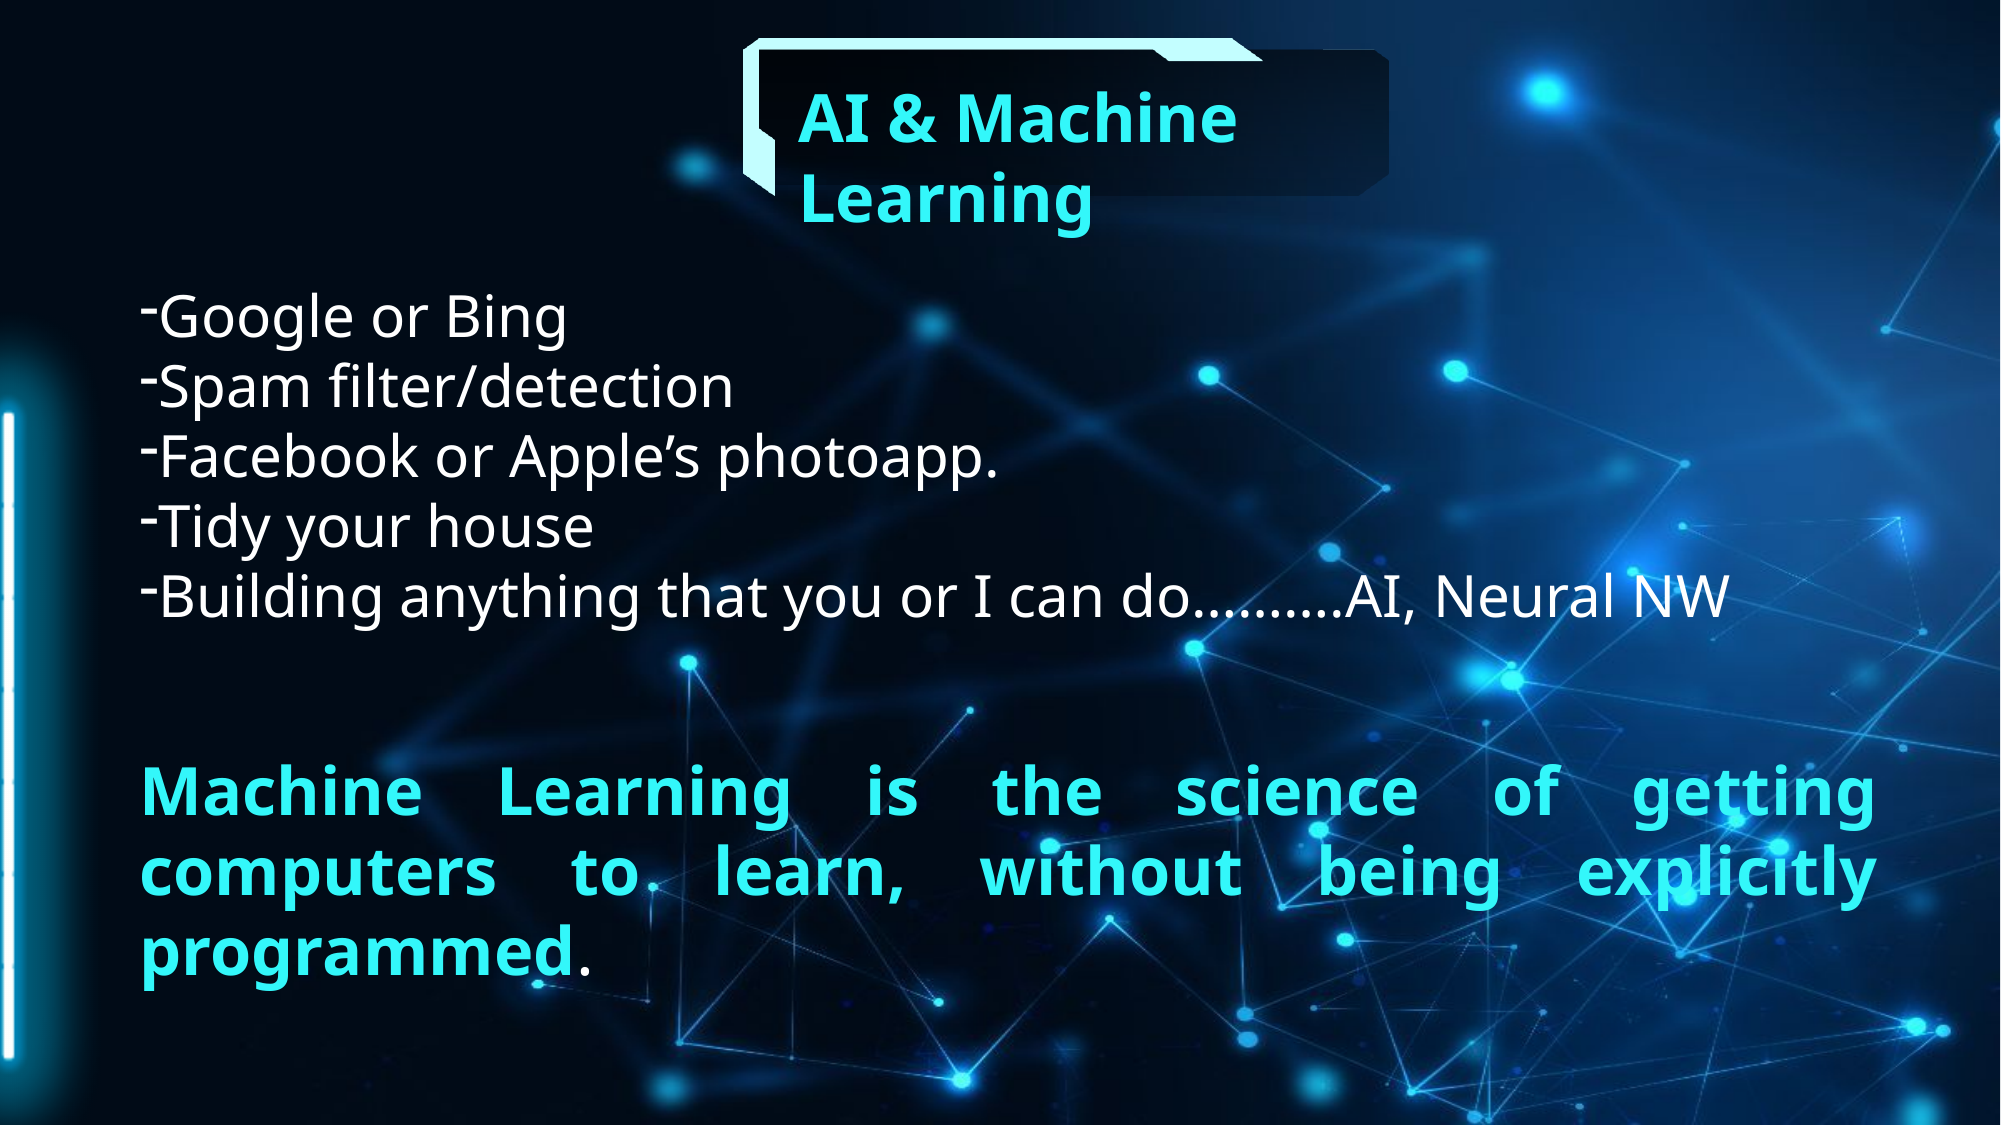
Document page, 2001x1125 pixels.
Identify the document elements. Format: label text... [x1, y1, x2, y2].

picture [0, 0, 2001, 1125]
text_box Google or Bing Spam filter/detection Facebook or Apple’s photoapp. Tidy your house Building anything that you or I can do……….AI, Neural NW Machine Learning is the science of getting computers to learn, without being explicitly programmed. [124, 271, 1894, 997]
picture [2, 411, 14, 1060]
text_box AI & Machine Learning [783, 196, 1327, 244]
